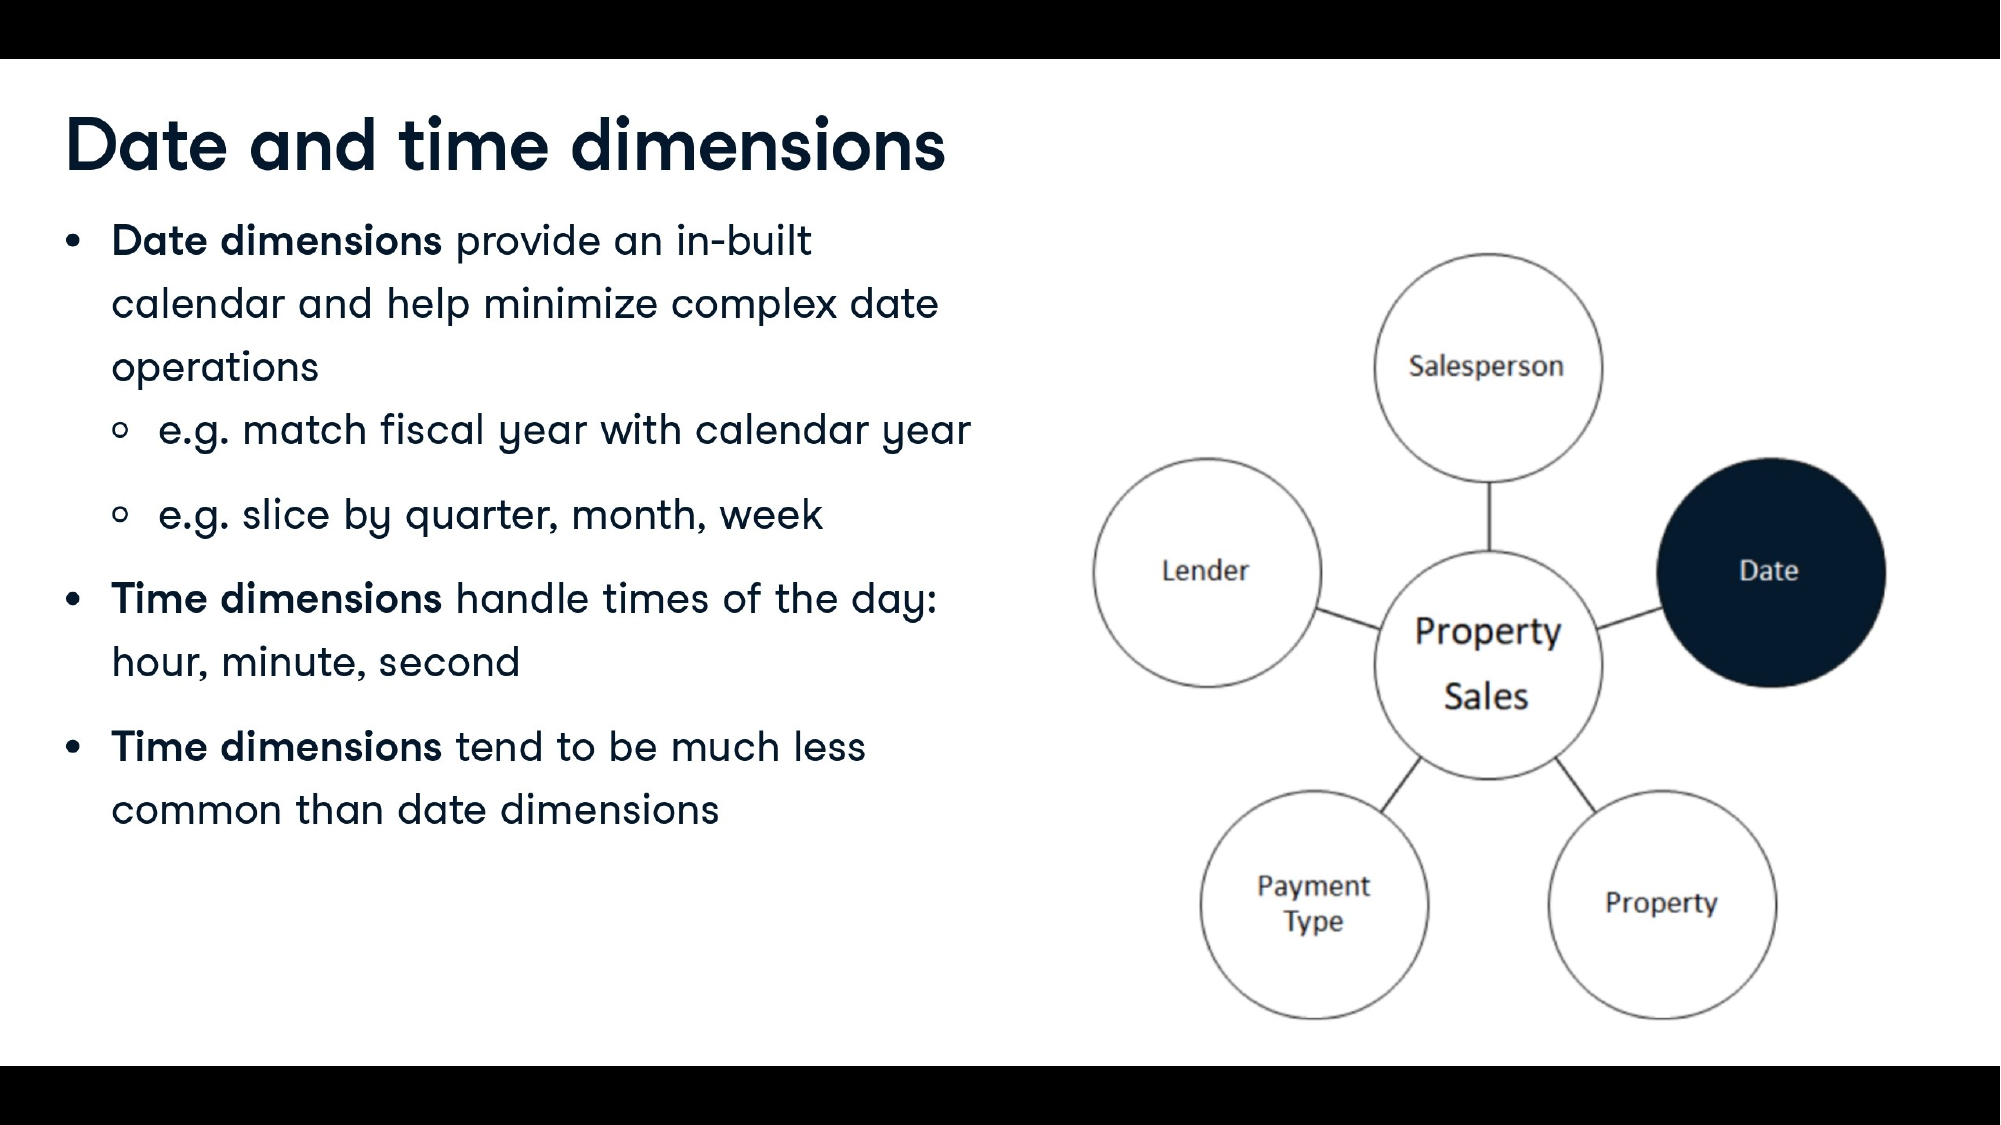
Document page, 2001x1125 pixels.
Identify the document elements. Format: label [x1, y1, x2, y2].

picture [0, 59, 2000, 1066]
